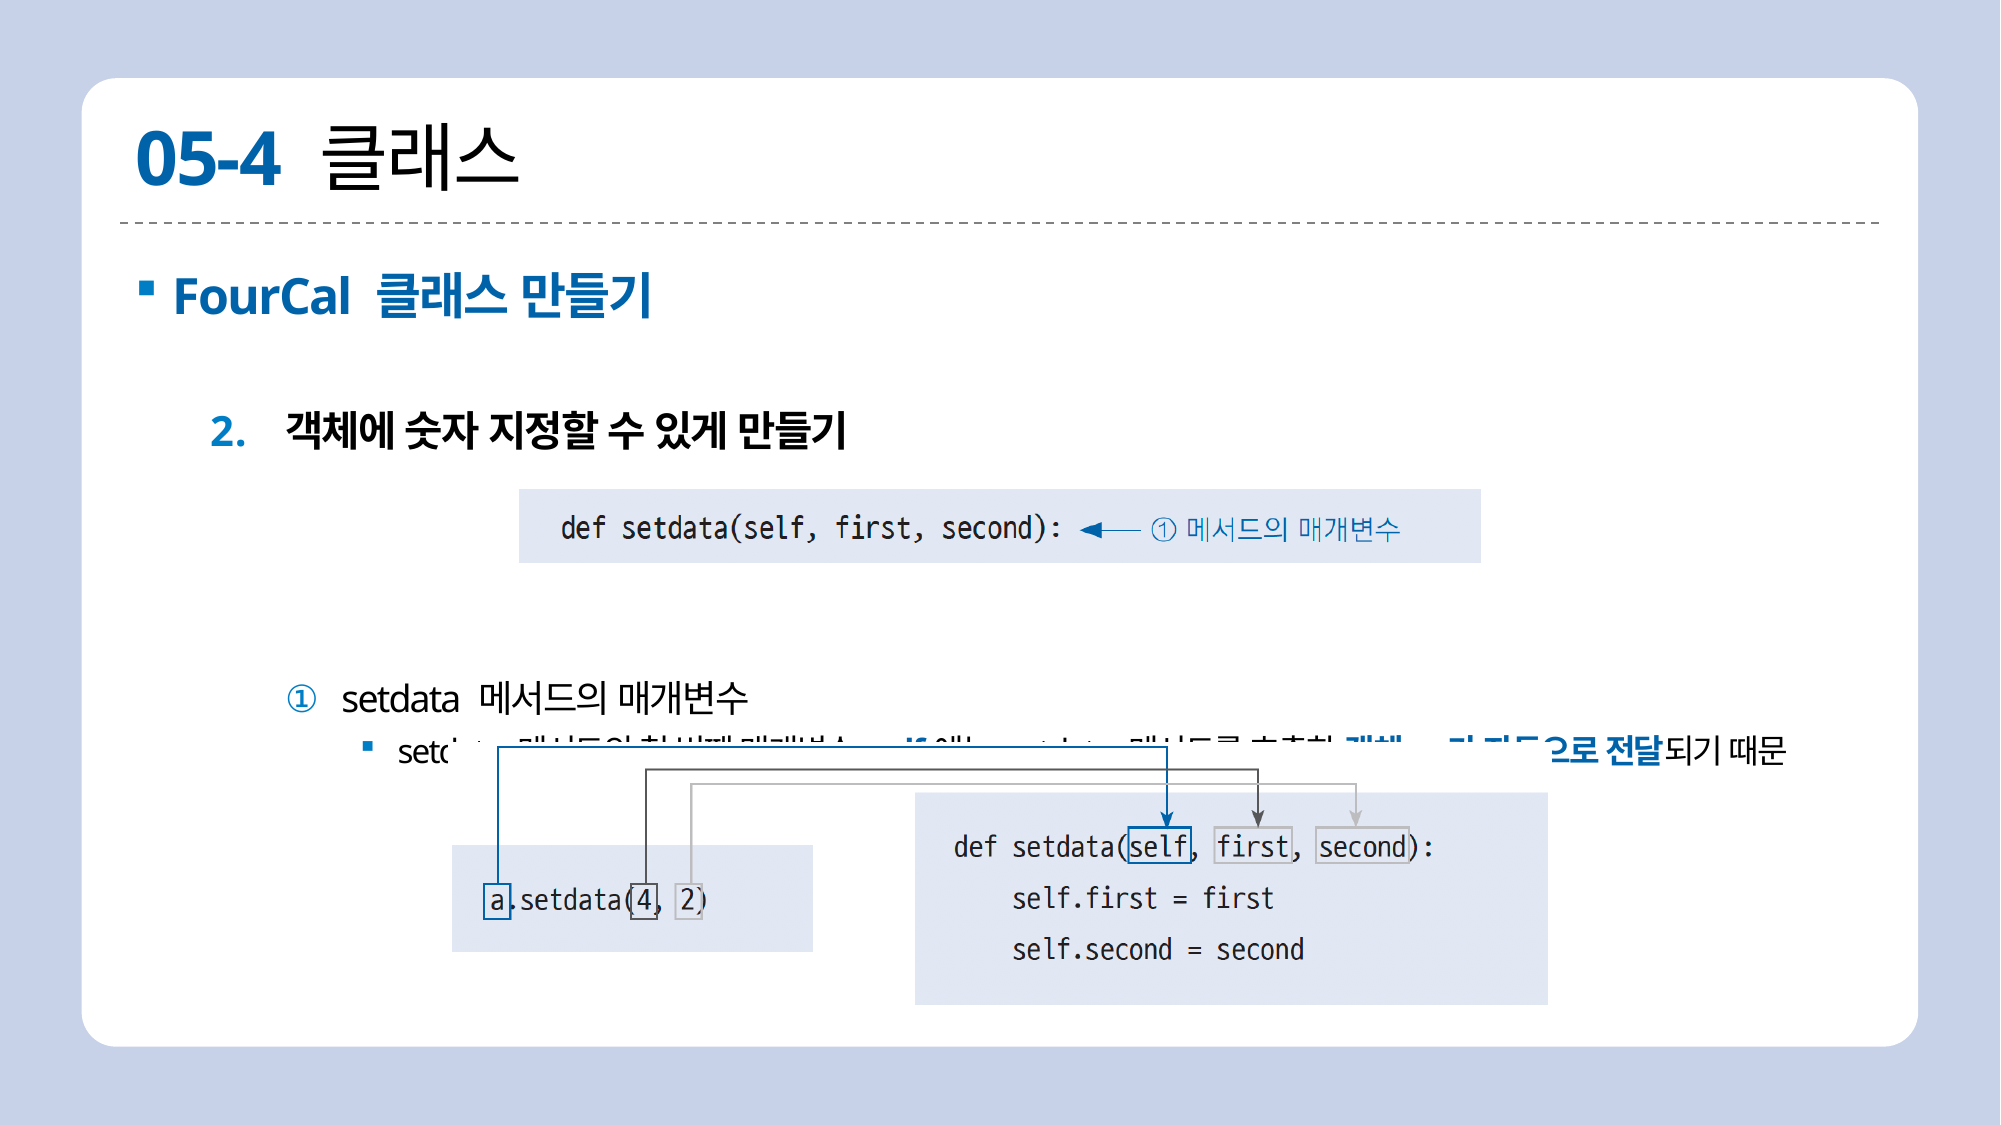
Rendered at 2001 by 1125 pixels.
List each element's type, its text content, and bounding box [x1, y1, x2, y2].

picture [519, 489, 1481, 563]
list FourCal 클래스 만들기 객체에 숫자 지정할 수 있게 만들기 setdata 메서드의 매개변수 setdata 메서드의 첫 번째 매개변수 self에는 setdata 메서드를 호출한 객체 a가 자동으로 전달되기 때문 [120, 257, 1880, 1009]
picture [448, 742, 1552, 1009]
title 05-4 클래스 [120, 109, 1880, 209]
